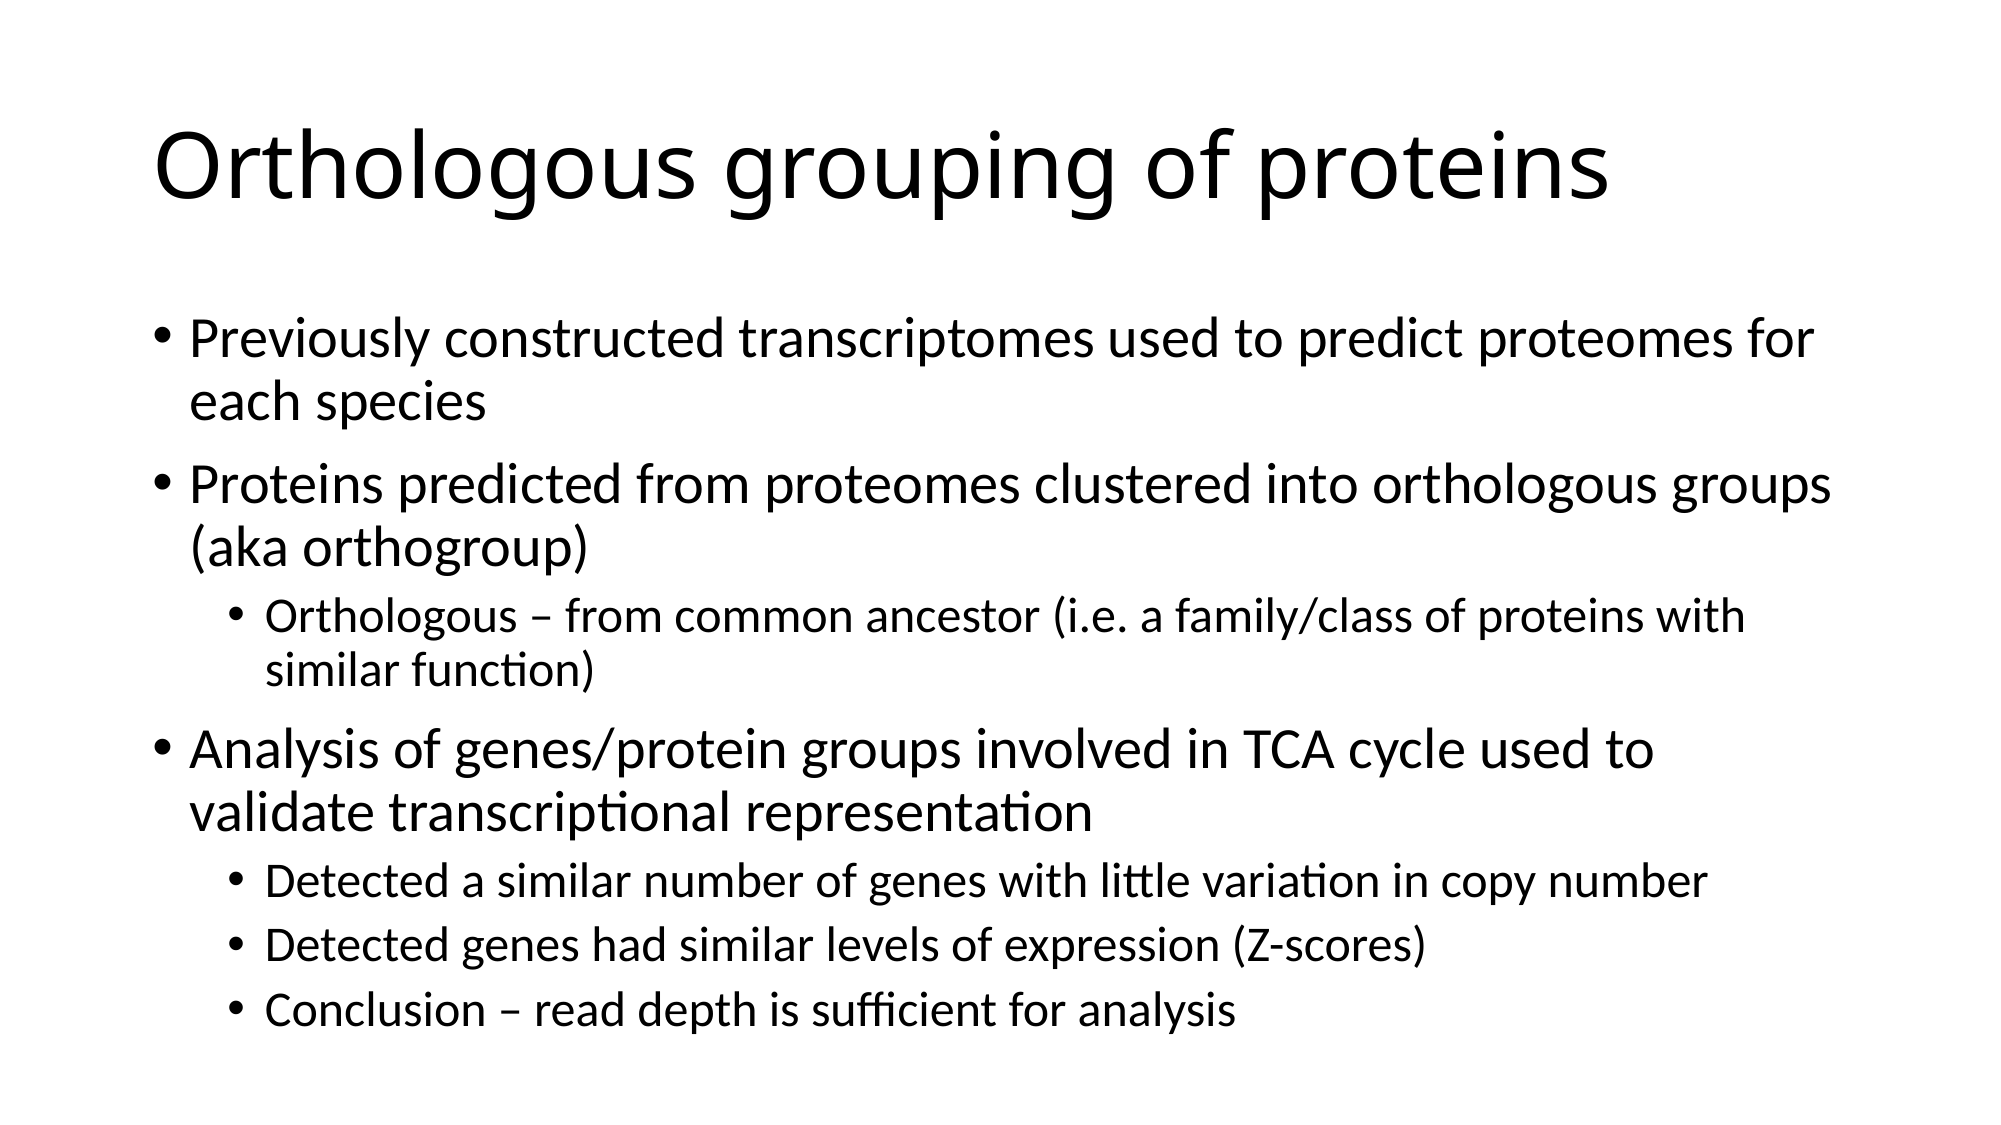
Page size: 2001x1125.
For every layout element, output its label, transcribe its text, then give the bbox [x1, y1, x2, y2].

title Orthologous grouping of proteins [137, 59, 1863, 278]
list Previously constructed transcriptomes used to predict proteomes for each species Proteins predicted from proteomes clustered into orthologous groups (aka orthogroup) Orthologous – from common ancestor (i.e. a family/class of proteins with similar function) Analysis of genes/protein groups involved in TCA cycle used to validate transcriptional representation Detected a similar number of genes with little variation in copy number Detected genes had similar levels of expression (Z-scores) Conclusion – read depth is sufficient for analysis [137, 299, 1863, 1066]
